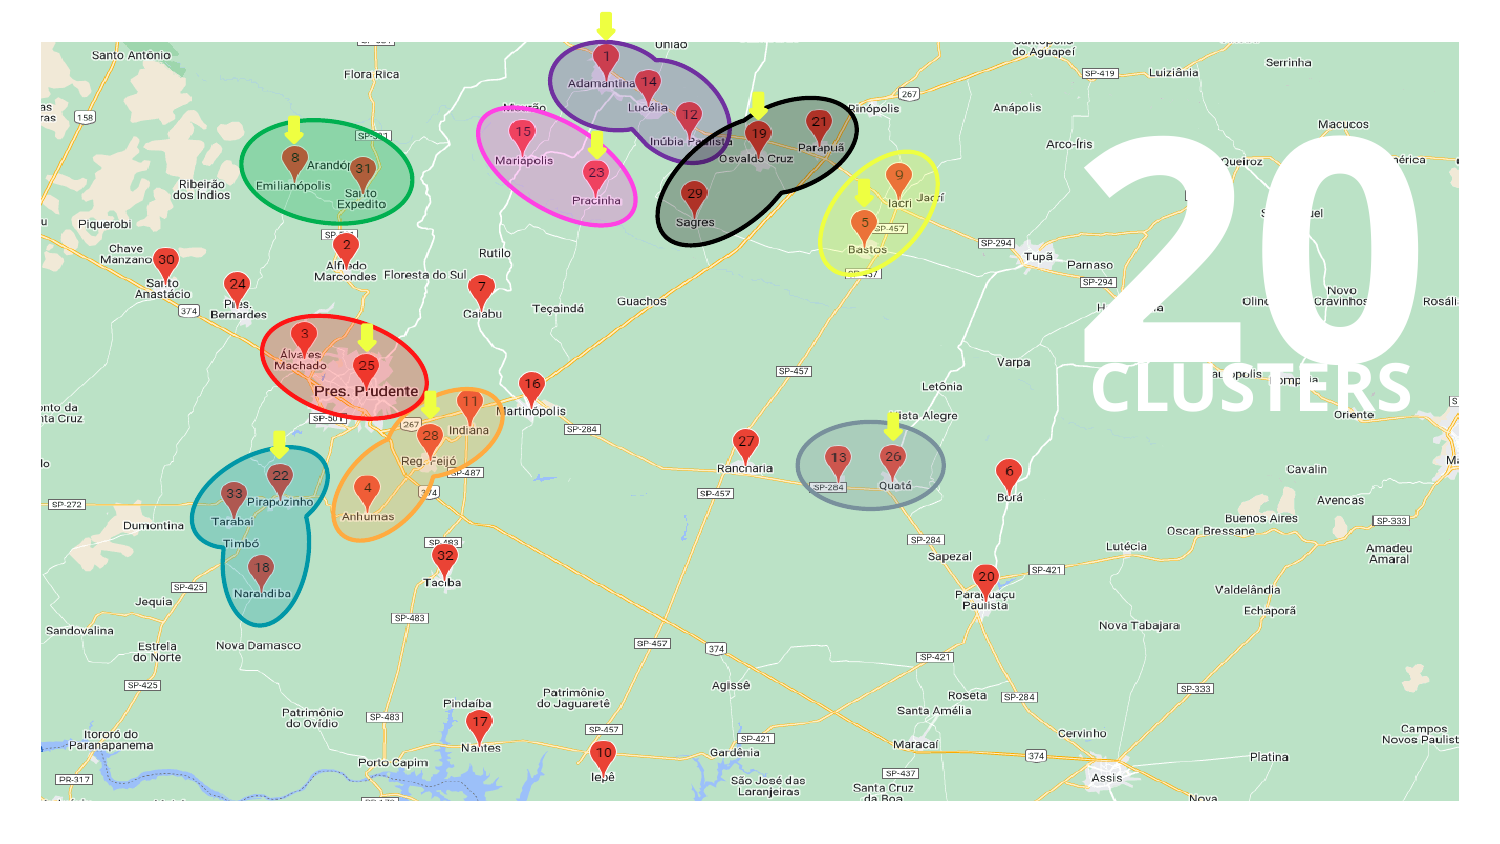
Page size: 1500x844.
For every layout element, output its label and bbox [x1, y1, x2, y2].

text_box [596, 11, 616, 41]
picture [40, 42, 1460, 802]
